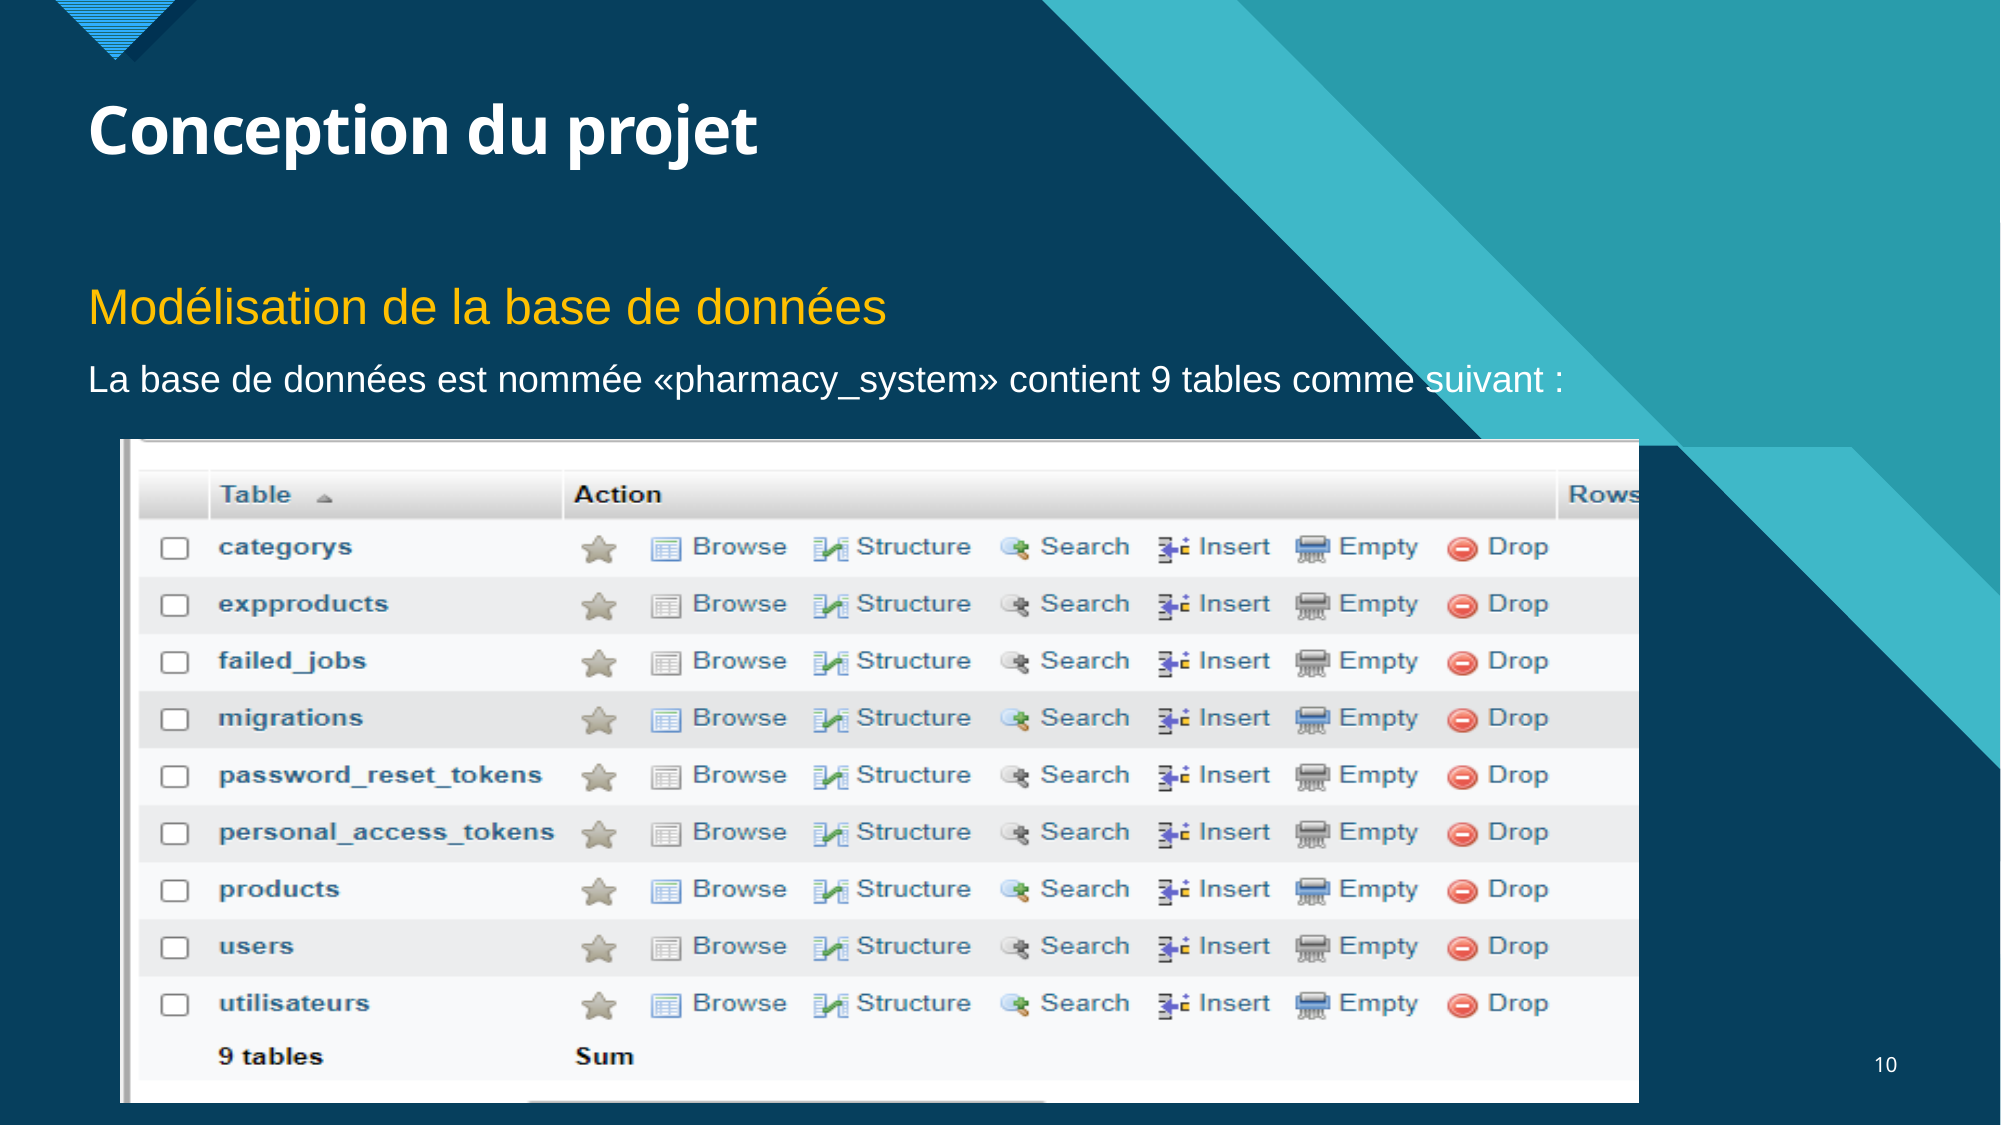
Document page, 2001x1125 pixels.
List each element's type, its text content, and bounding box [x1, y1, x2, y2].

picture [121, 439, 1639, 1102]
list Modélisation de la base de données La base de données est nommée «pharmacy_system» contient 9 tables comme suivant : [72, 266, 1785, 1125]
slide_number 10 [1845, 1035, 1913, 1096]
title Conception du projet [72, 89, 1913, 177]
